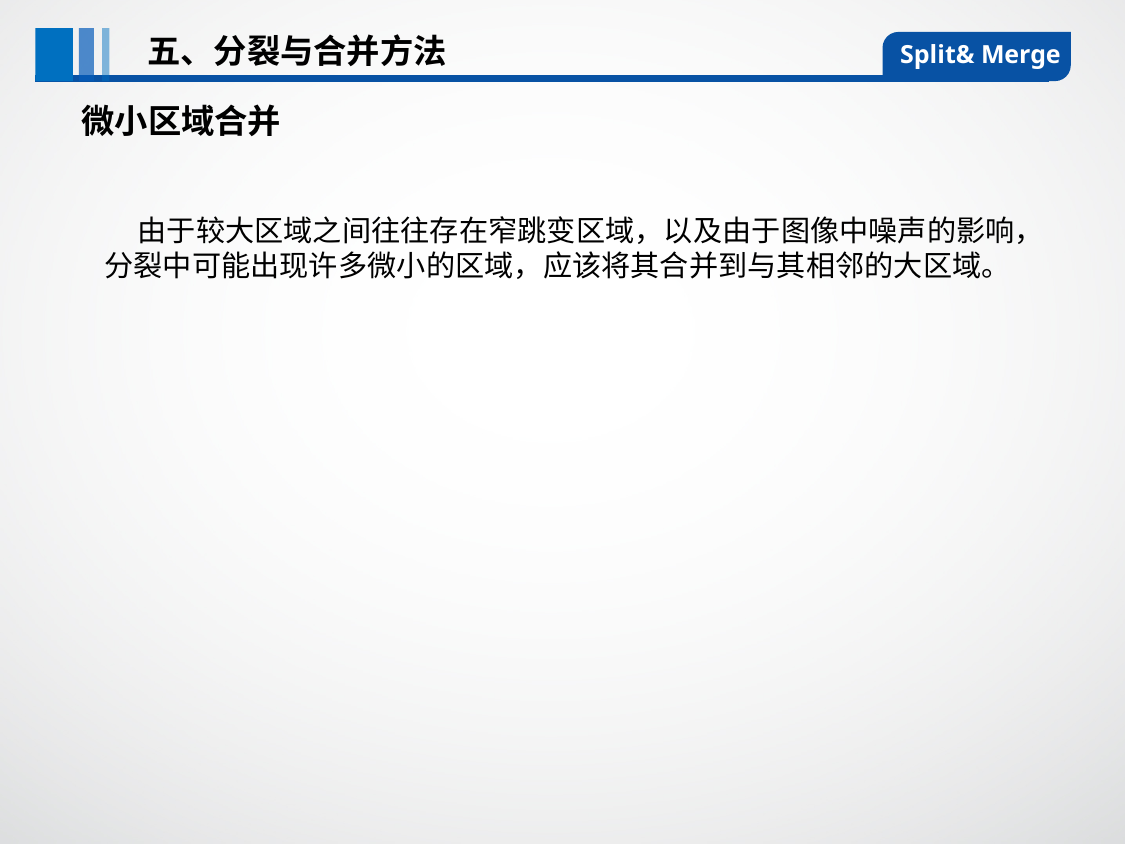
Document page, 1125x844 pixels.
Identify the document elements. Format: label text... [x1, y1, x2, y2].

text_box 微小区域合并 [67, 93, 297, 148]
text_box 由于较大区域之间往往存在窄跳变区域，以及由于图像中噪声的影响，分裂中可能出现许多微小的区域，应该将其合并到与其相邻的大区域。 [89, 204, 1036, 429]
picture [0, 0, 1125, 844]
text_box 五、分裂与合并方法 [116, 22, 478, 78]
text_box Split& Merge [885, 31, 1125, 76]
